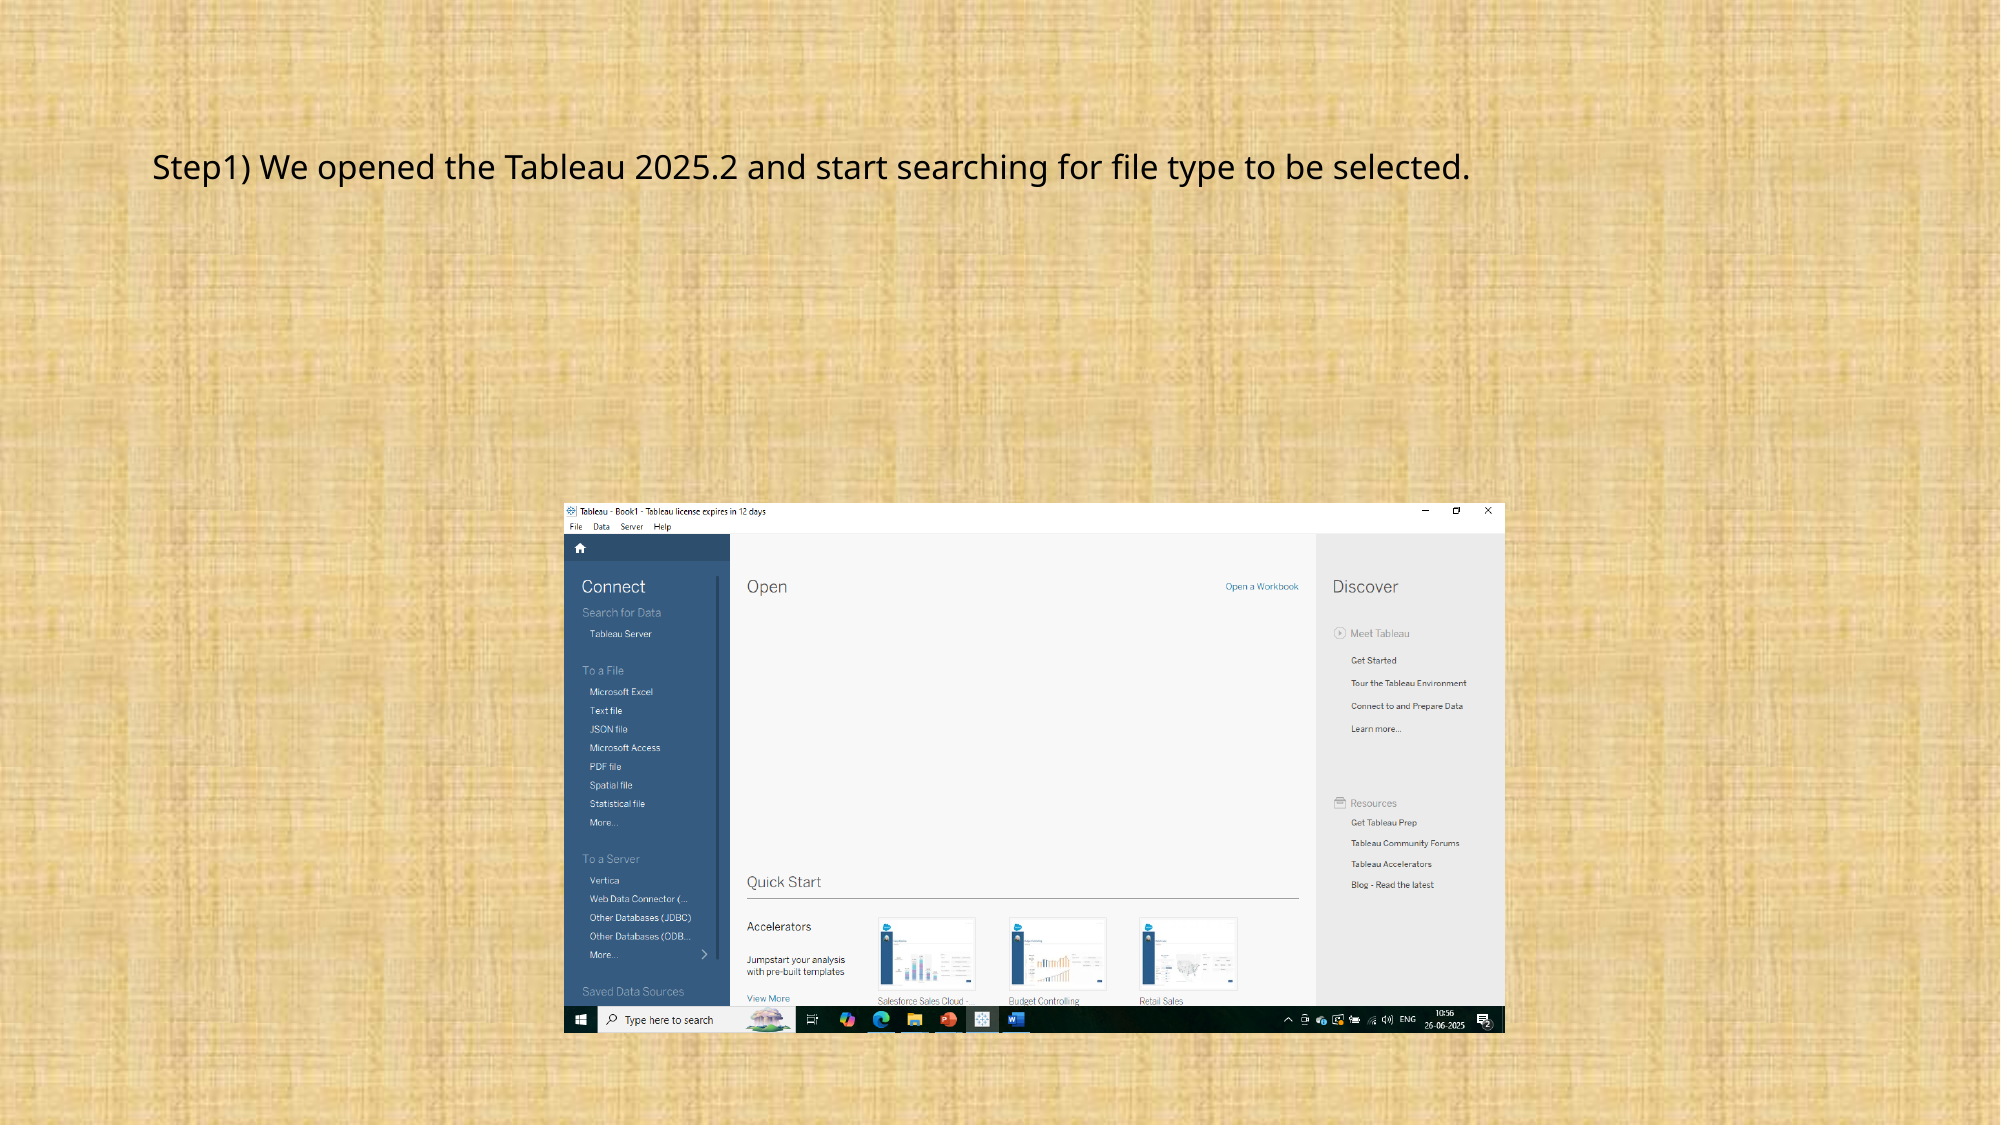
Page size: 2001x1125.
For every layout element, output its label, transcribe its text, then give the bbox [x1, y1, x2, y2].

picture [0, 0, 2001, 1125]
title Step1) We opened the Tableau 2025.2 and start searching for file type to be selected. [137, 59, 1863, 278]
